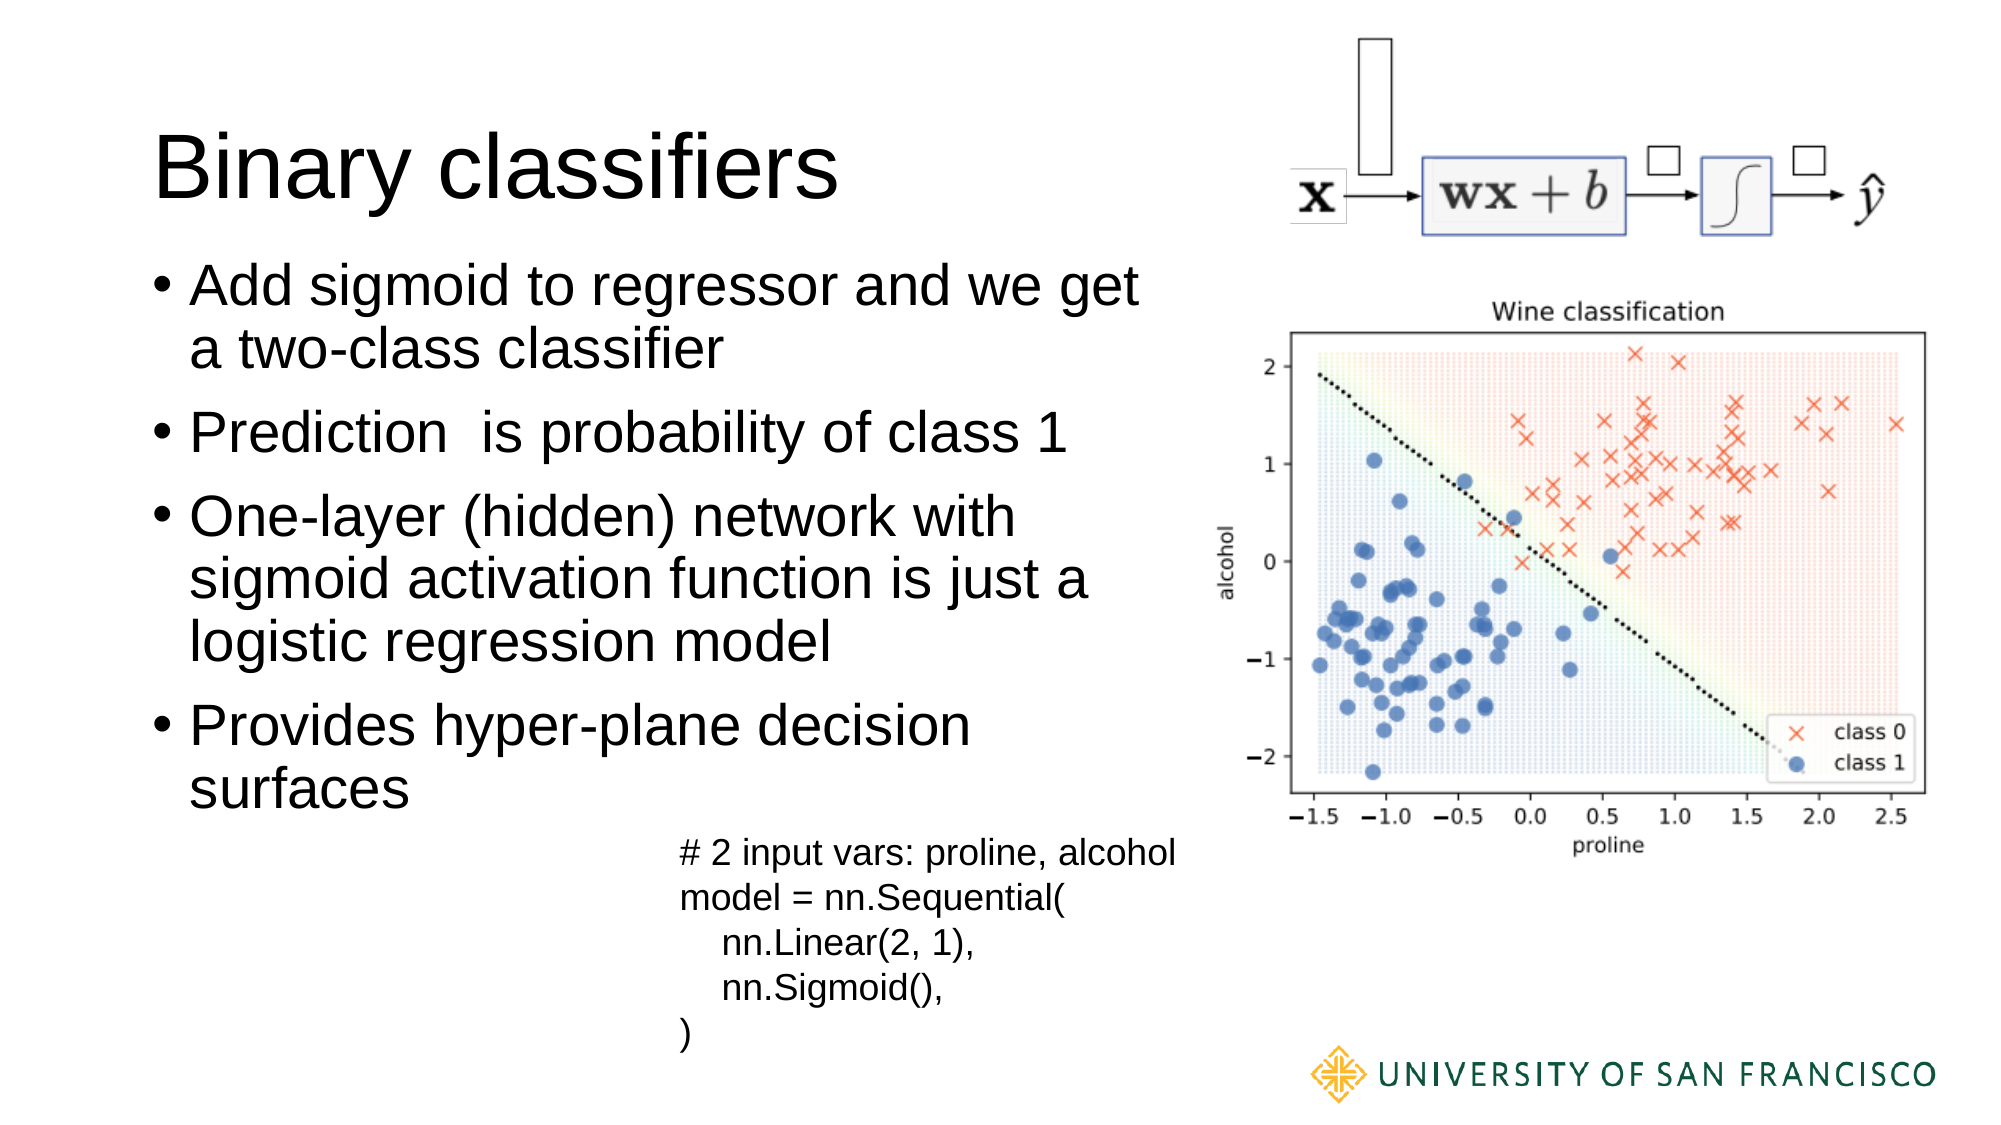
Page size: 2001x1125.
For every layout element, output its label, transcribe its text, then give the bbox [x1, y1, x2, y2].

picture [1290, 37, 1904, 239]
title Binary classifiers [137, 59, 1863, 278]
picture [1194, 277, 1945, 878]
text_box # 2 input vars: proline, alcohol model = nn.Sequential( nn.Linear(2, 1), nn.Sigmoid(), ) [664, 820, 1192, 1061]
